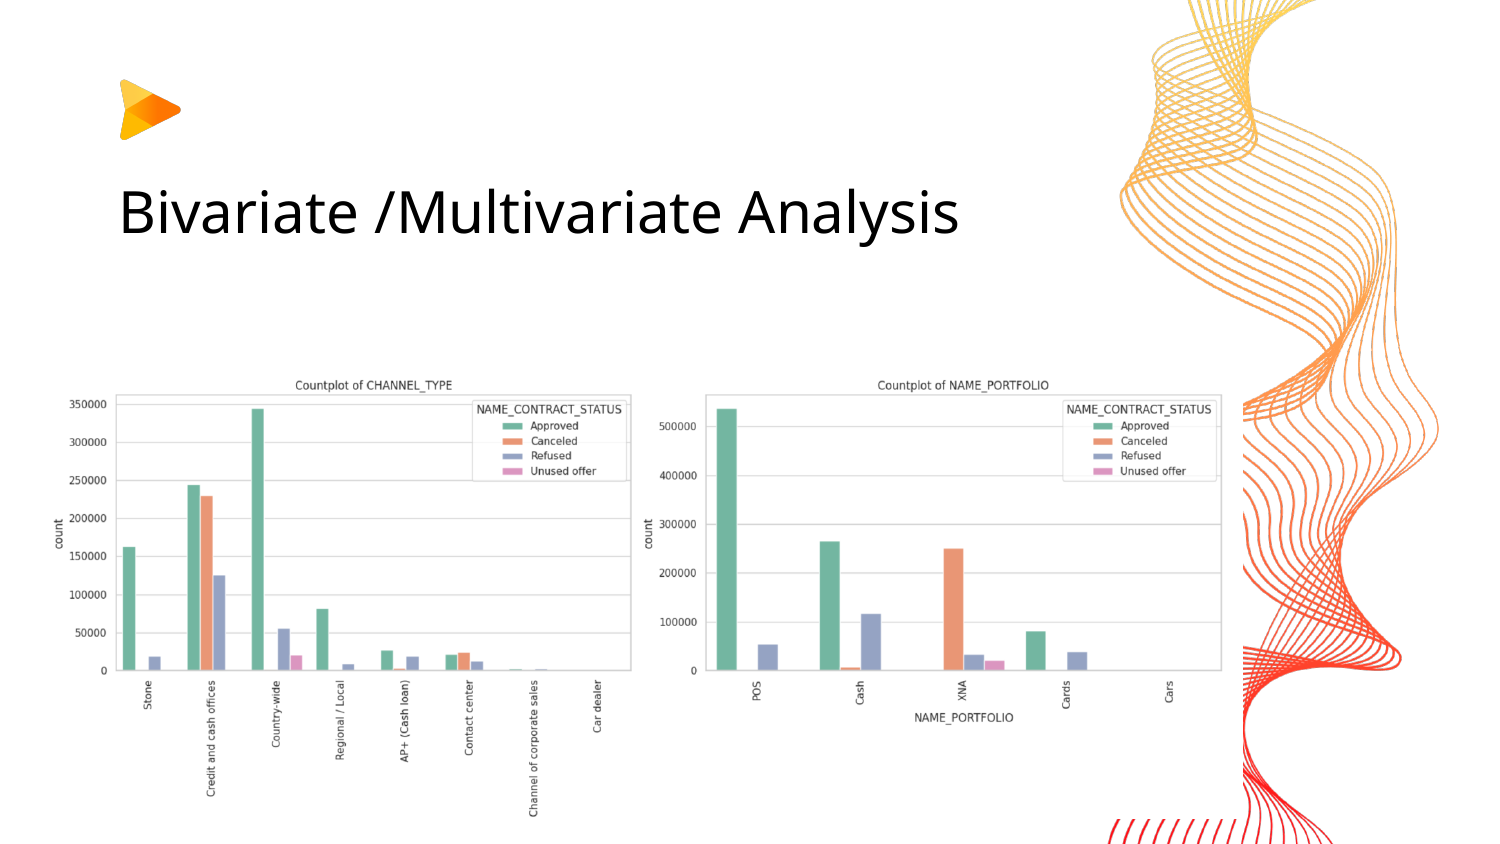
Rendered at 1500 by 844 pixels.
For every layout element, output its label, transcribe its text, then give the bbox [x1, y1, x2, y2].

picture [119, 78, 181, 140]
picture [24, 0, 1483, 844]
title Bivariate /Multivariate Analysis [103, 151, 1364, 271]
